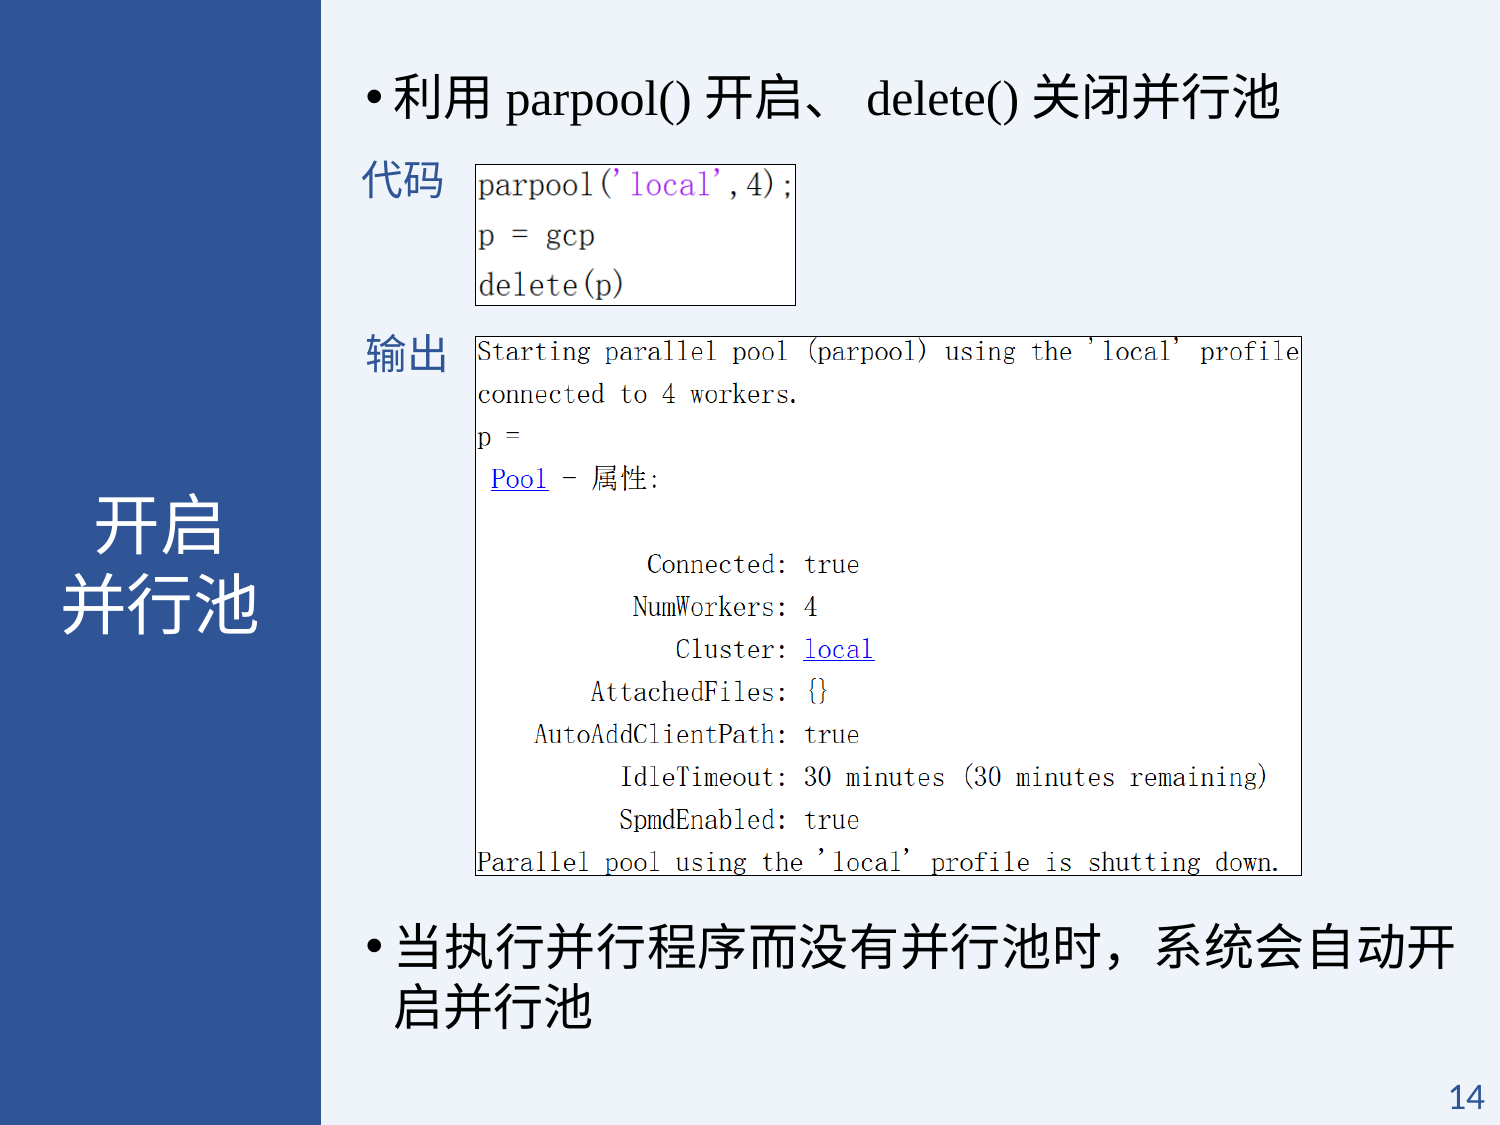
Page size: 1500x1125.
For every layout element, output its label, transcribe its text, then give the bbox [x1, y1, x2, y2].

picture [475, 164, 796, 306]
list 开启 并行池 [7, 164, 314, 961]
text_box 代码 [346, 146, 496, 211]
text_box 输出 [350, 320, 500, 386]
list 利用parpool()开启、delete()关闭并行池 当执行并行程序而没有并行池时，系统会自动开启并行池 [350, 58, 1472, 1053]
picture [475, 336, 1302, 876]
